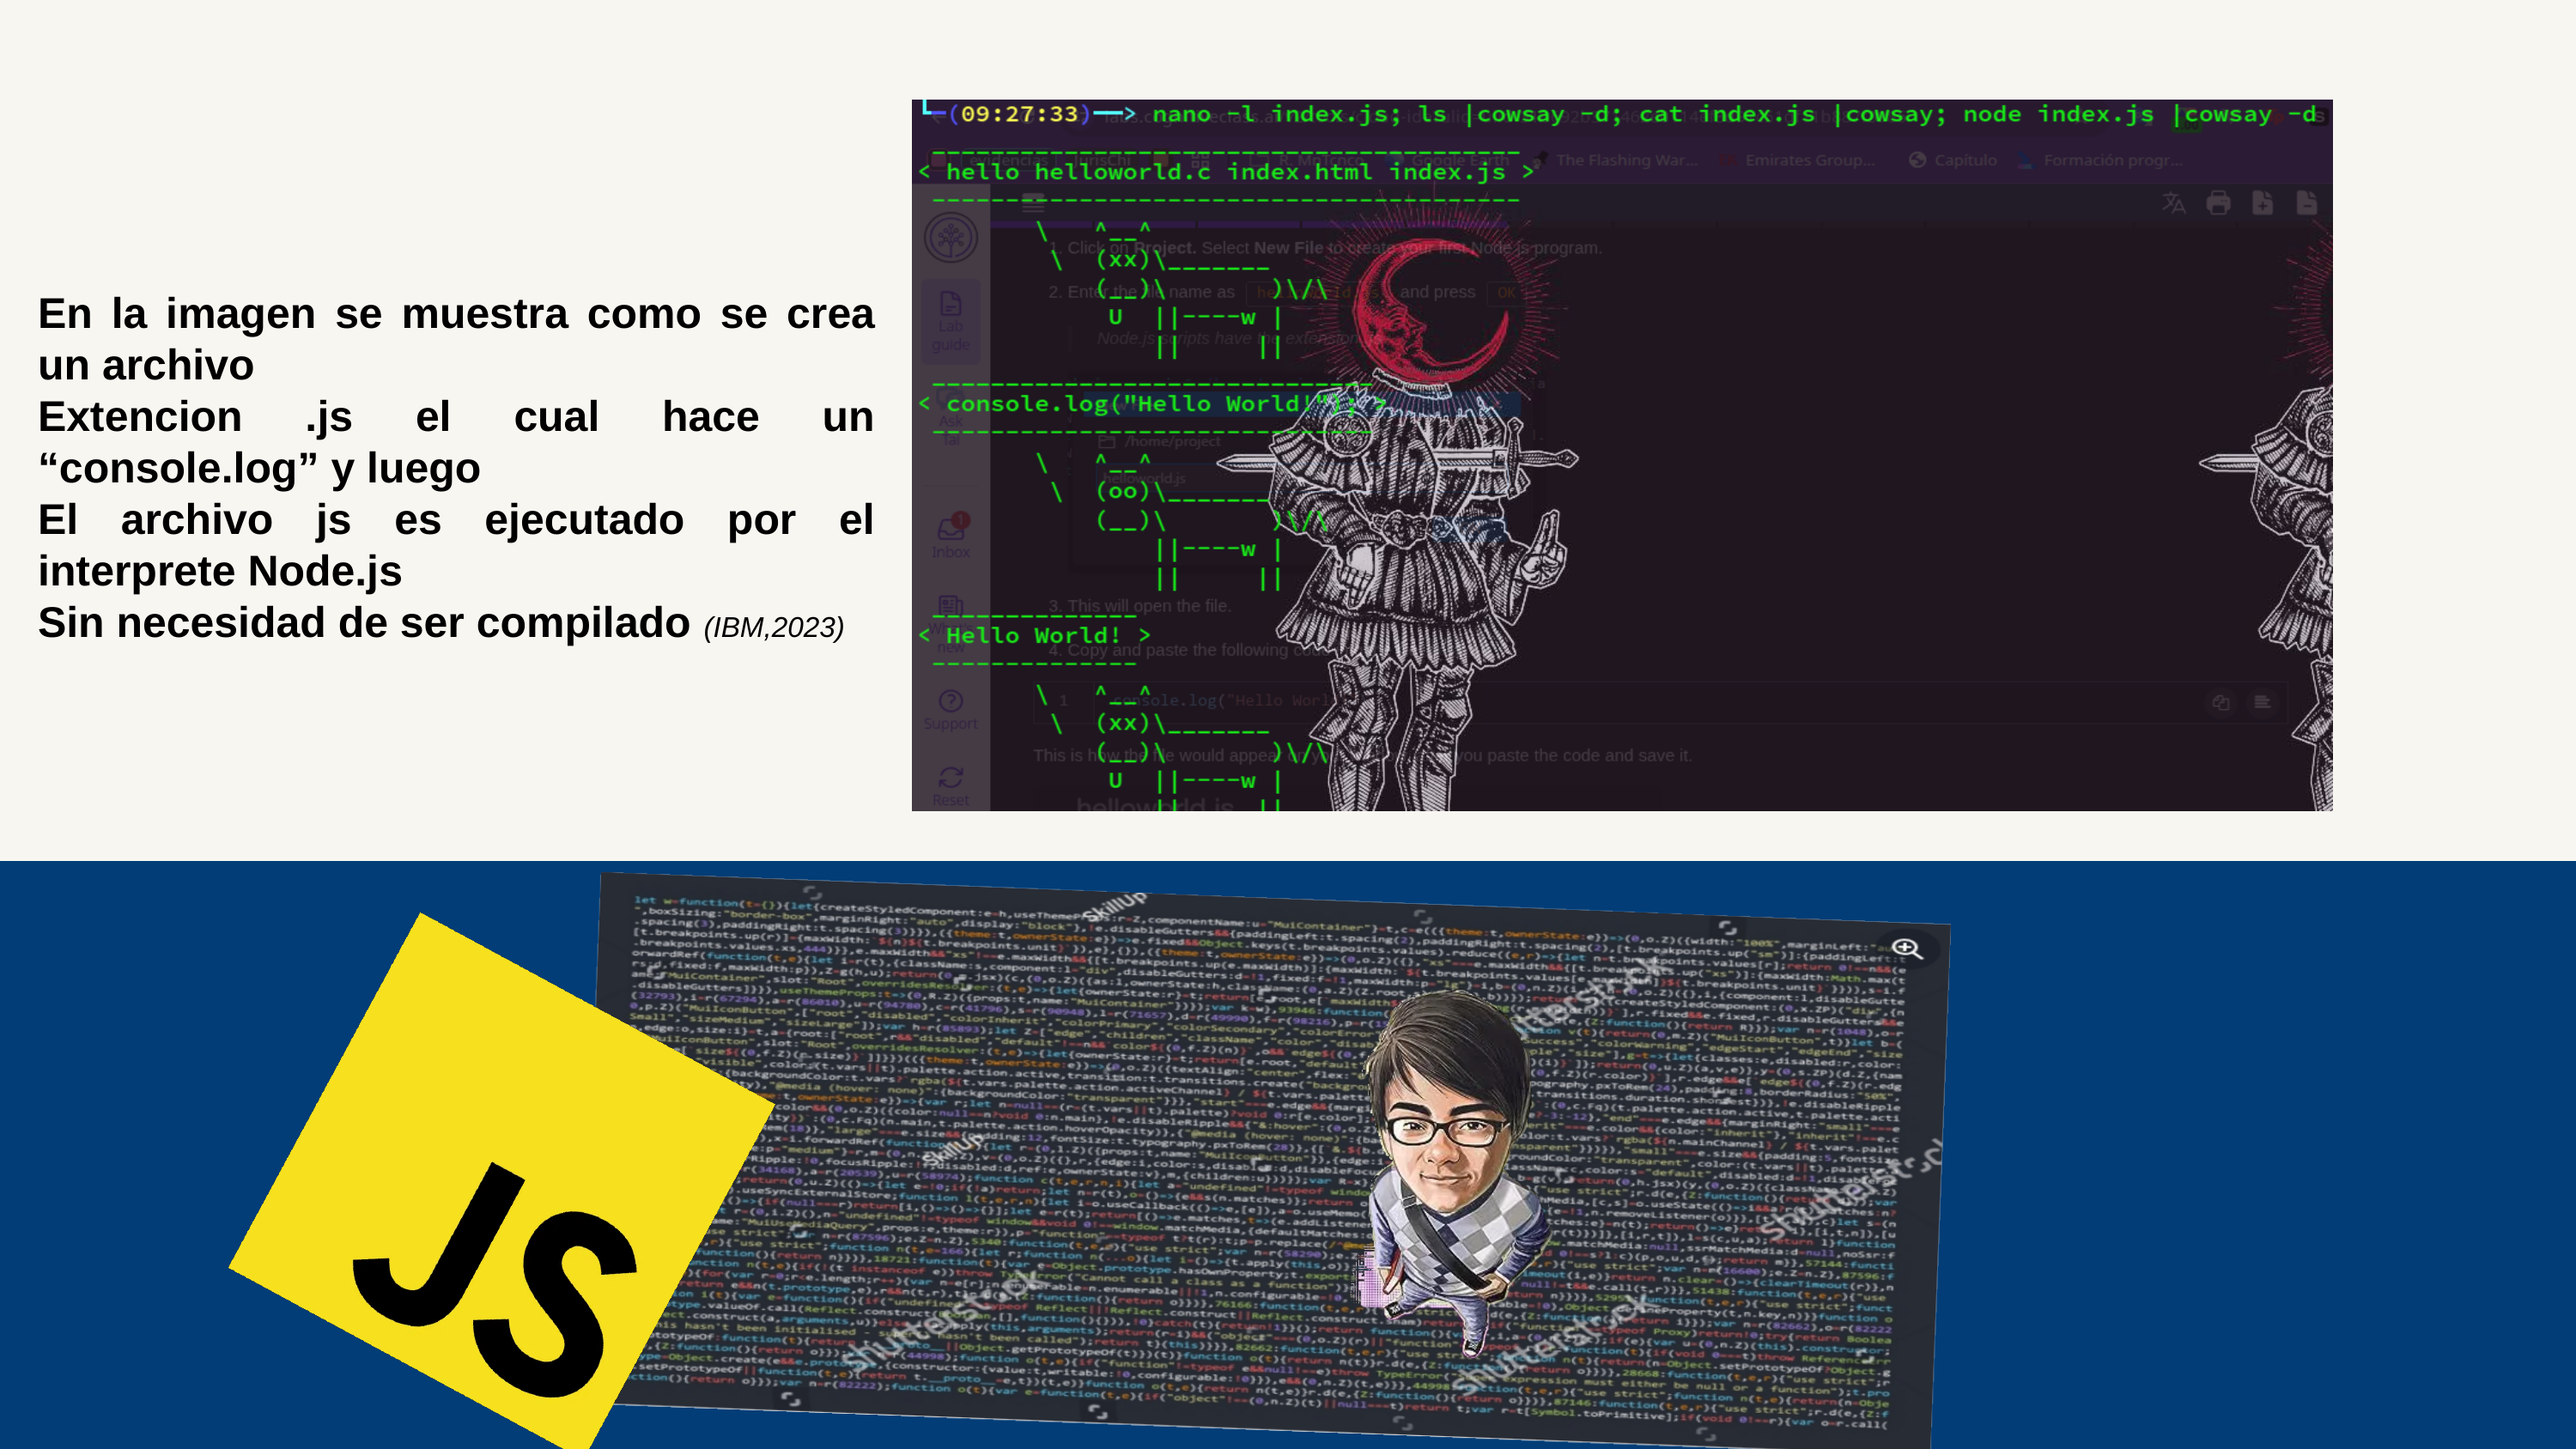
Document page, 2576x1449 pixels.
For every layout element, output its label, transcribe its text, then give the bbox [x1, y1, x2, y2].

text_box En la imagen se muestra como se crea un archivo Extencion .js el cual hace un “console.log” y luego El archivo js es ejecutado por el interprete Node.js Sin necesidad de ser compilado (IBM,2023) [25, 278, 889, 652]
picture [0, 836, 2576, 1449]
picture [912, 99, 2333, 811]
